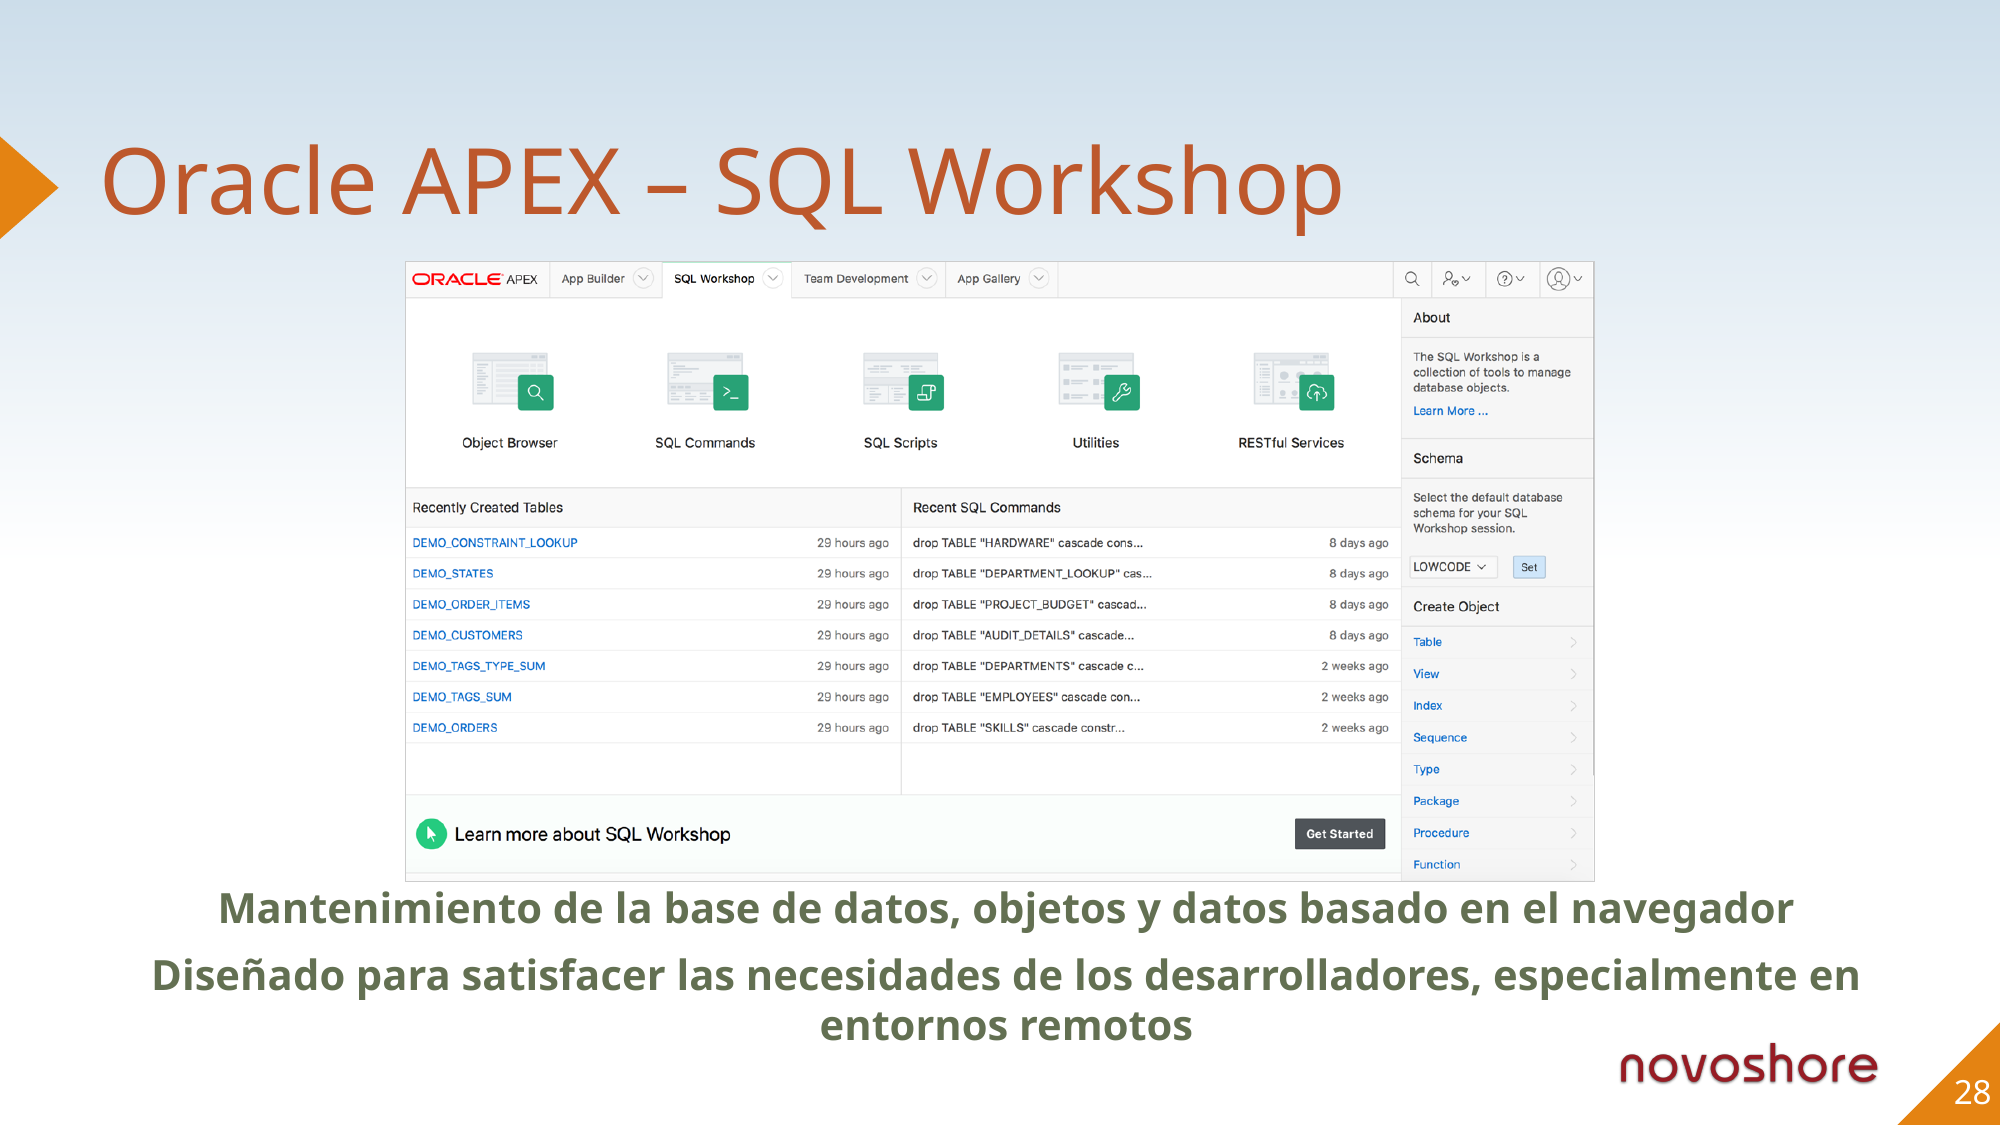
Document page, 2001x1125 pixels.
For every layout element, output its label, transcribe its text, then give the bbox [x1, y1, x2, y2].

list Mantenimiento de la base de datos, objetos y datos basado en el navegador Diseñado para satisfacer las necesidades de los desarrolladores, especialmente en entornos remotos [96, 881, 1892, 1015]
picture [405, 261, 1595, 882]
picture [1617, 1034, 1881, 1097]
slide_number 28 [1891, 1014, 1992, 1117]
title Oracle APEX – SQL Workshop [99, 113, 1896, 262]
